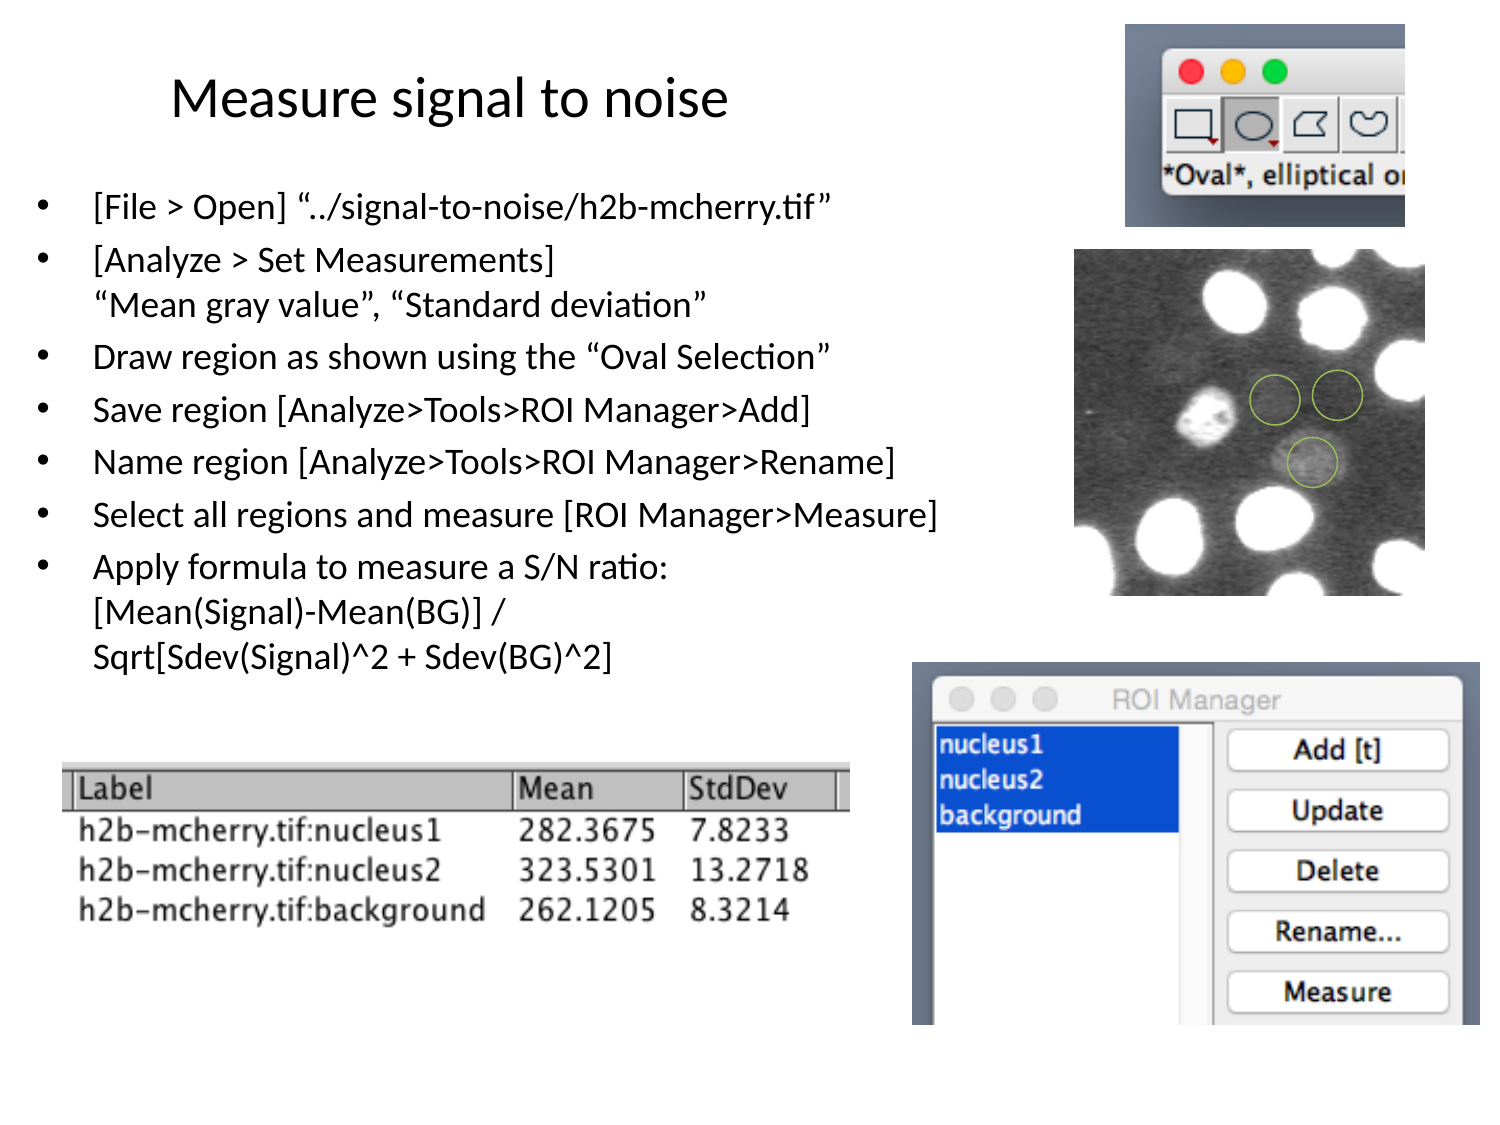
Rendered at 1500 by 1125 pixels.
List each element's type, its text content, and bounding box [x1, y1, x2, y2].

title Measure signal to noise [0, 0, 1126, 188]
picture [1124, 24, 1405, 228]
picture [62, 762, 851, 936]
picture [912, 662, 1480, 1026]
picture [1074, 249, 1426, 596]
list [File > Open] “../signal-to-noise/h2b-mcherry.tif” [Analyze > Set Measurements] “Mean gray value”, “Standard deviation” Draw region as shown using the “Oval Selection” Save region [Analyze>Tools>ROI Manager>Add] Name region [Analyze>Tools>ROI Manager>Rename] Select all regions and measure [ROI Manager>Measure] Apply formula to measure a S/N ratio: [Mean(Signal)-Mean(BG)] / Sqrt[Sdev(Signal)^2 + Sdev(BG)^2] [21, 188, 1013, 538]
